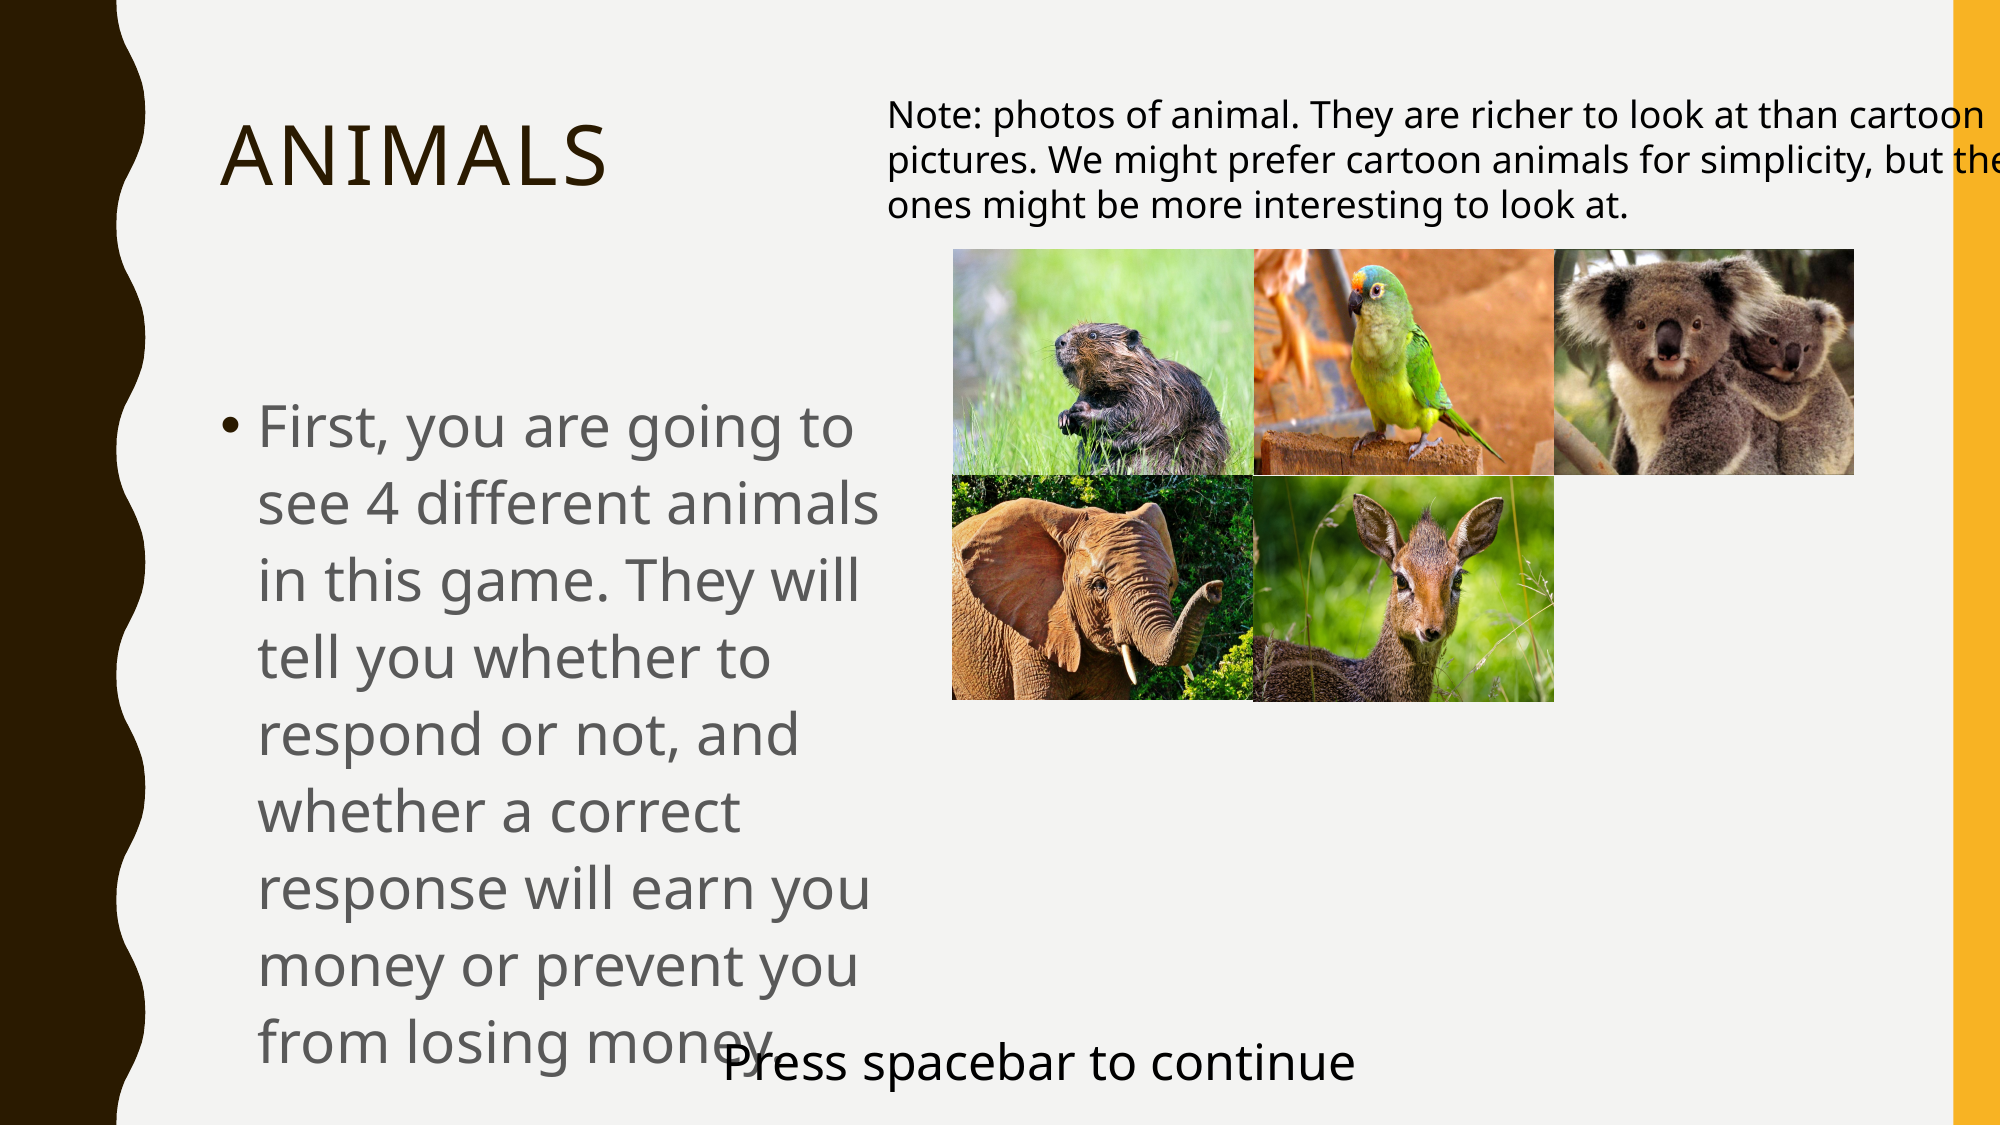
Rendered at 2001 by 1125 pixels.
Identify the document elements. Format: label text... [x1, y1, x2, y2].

list First, you are going to see 4 different animals in this game. They will tell you whether to respond or not, and whether a correct response will earn you money or prevent you from losing money. [205, 375, 922, 965]
text_box Note: photos of animal. They are richer to look at than cartoon pictures. We might prefer cartoon animals for simplicity, but these ones might be more interesting to look at. [872, 84, 2000, 234]
text_box Press spacebar to continue [708, 1022, 1373, 1098]
title Animals [205, 105, 941, 323]
picture [951, 249, 1854, 702]
